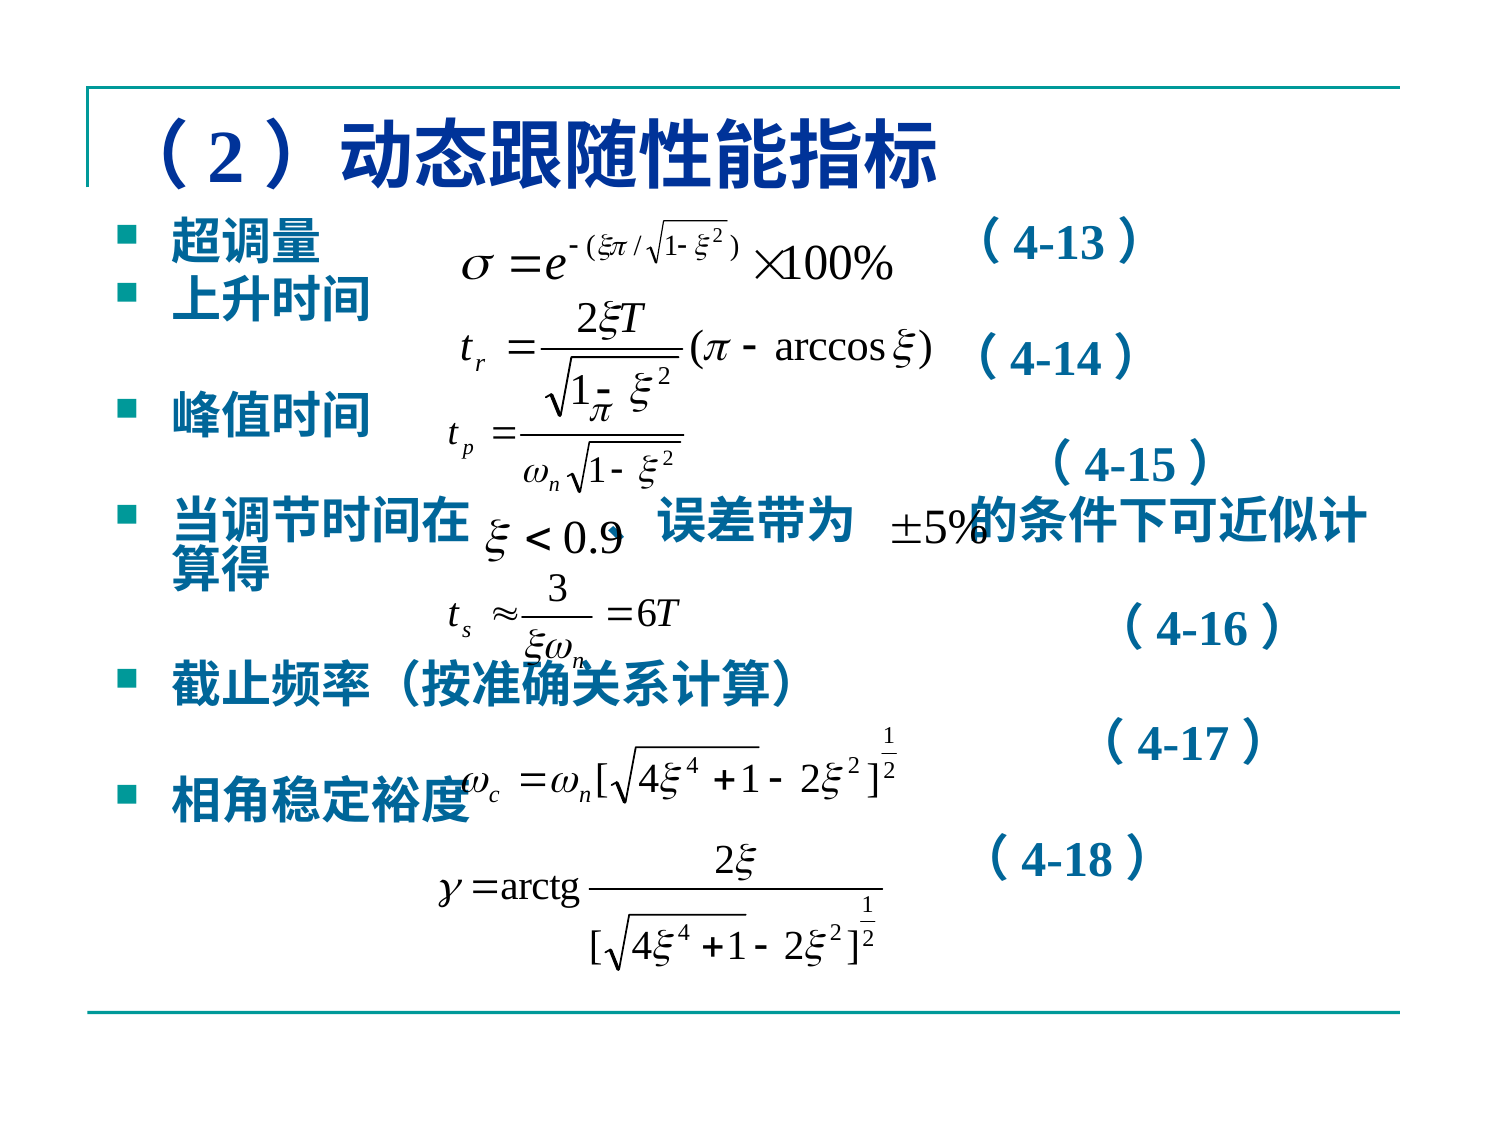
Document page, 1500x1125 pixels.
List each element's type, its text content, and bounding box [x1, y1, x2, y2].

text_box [431, 834, 892, 979]
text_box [442, 385, 691, 501]
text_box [879, 498, 999, 557]
list 超调量 （4-13） 上升时间 （4-14） 峰值时间 （4-15） 当调节时间在 、误差带为 的条件下可近似计算得 （4-16） 截止频率（按准确关系计算） （4-17） 相角稳定裕度 （4-18） [99, 534, 478, 541]
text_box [442, 562, 691, 678]
title （2）动态跟随性能指标 [99, 99, 1365, 201]
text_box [478, 509, 632, 562]
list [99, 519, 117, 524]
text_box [454, 290, 939, 427]
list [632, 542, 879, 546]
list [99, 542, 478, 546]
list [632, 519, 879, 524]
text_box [454, 715, 904, 813]
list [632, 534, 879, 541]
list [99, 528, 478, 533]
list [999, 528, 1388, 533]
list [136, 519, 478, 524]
list 超调量 （4-13） 上升时间 （4-14） 峰值时间 （4-15） 当调节时间在 、误差带为 的条件下可近似计算得 （4-16） 截止频率（按准确关系计算） （4-17） 相角稳定裕度 （4-18） [99, 213, 1388, 518]
list 超调量 （4-13） 上升时间 （4-14） 峰值时间 （4-15） 当调节时间在 、误差带为 的条件下可近似计算得 （4-16） 截止频率（按准确关系计算） （4-17） 相角稳定裕度 （4-18） [999, 534, 1388, 541]
list 超调量 （4-13） 上升时间 （4-14） 峰值时间 （4-15） 当调节时间在 、误差带为 的条件下可近似计算得 （4-16） 截止频率（按准确关系计算） （4-17） 相角稳定裕度 （4-18） [99, 548, 1388, 1006]
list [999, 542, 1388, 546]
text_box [454, 208, 904, 290]
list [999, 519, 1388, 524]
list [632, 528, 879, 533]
